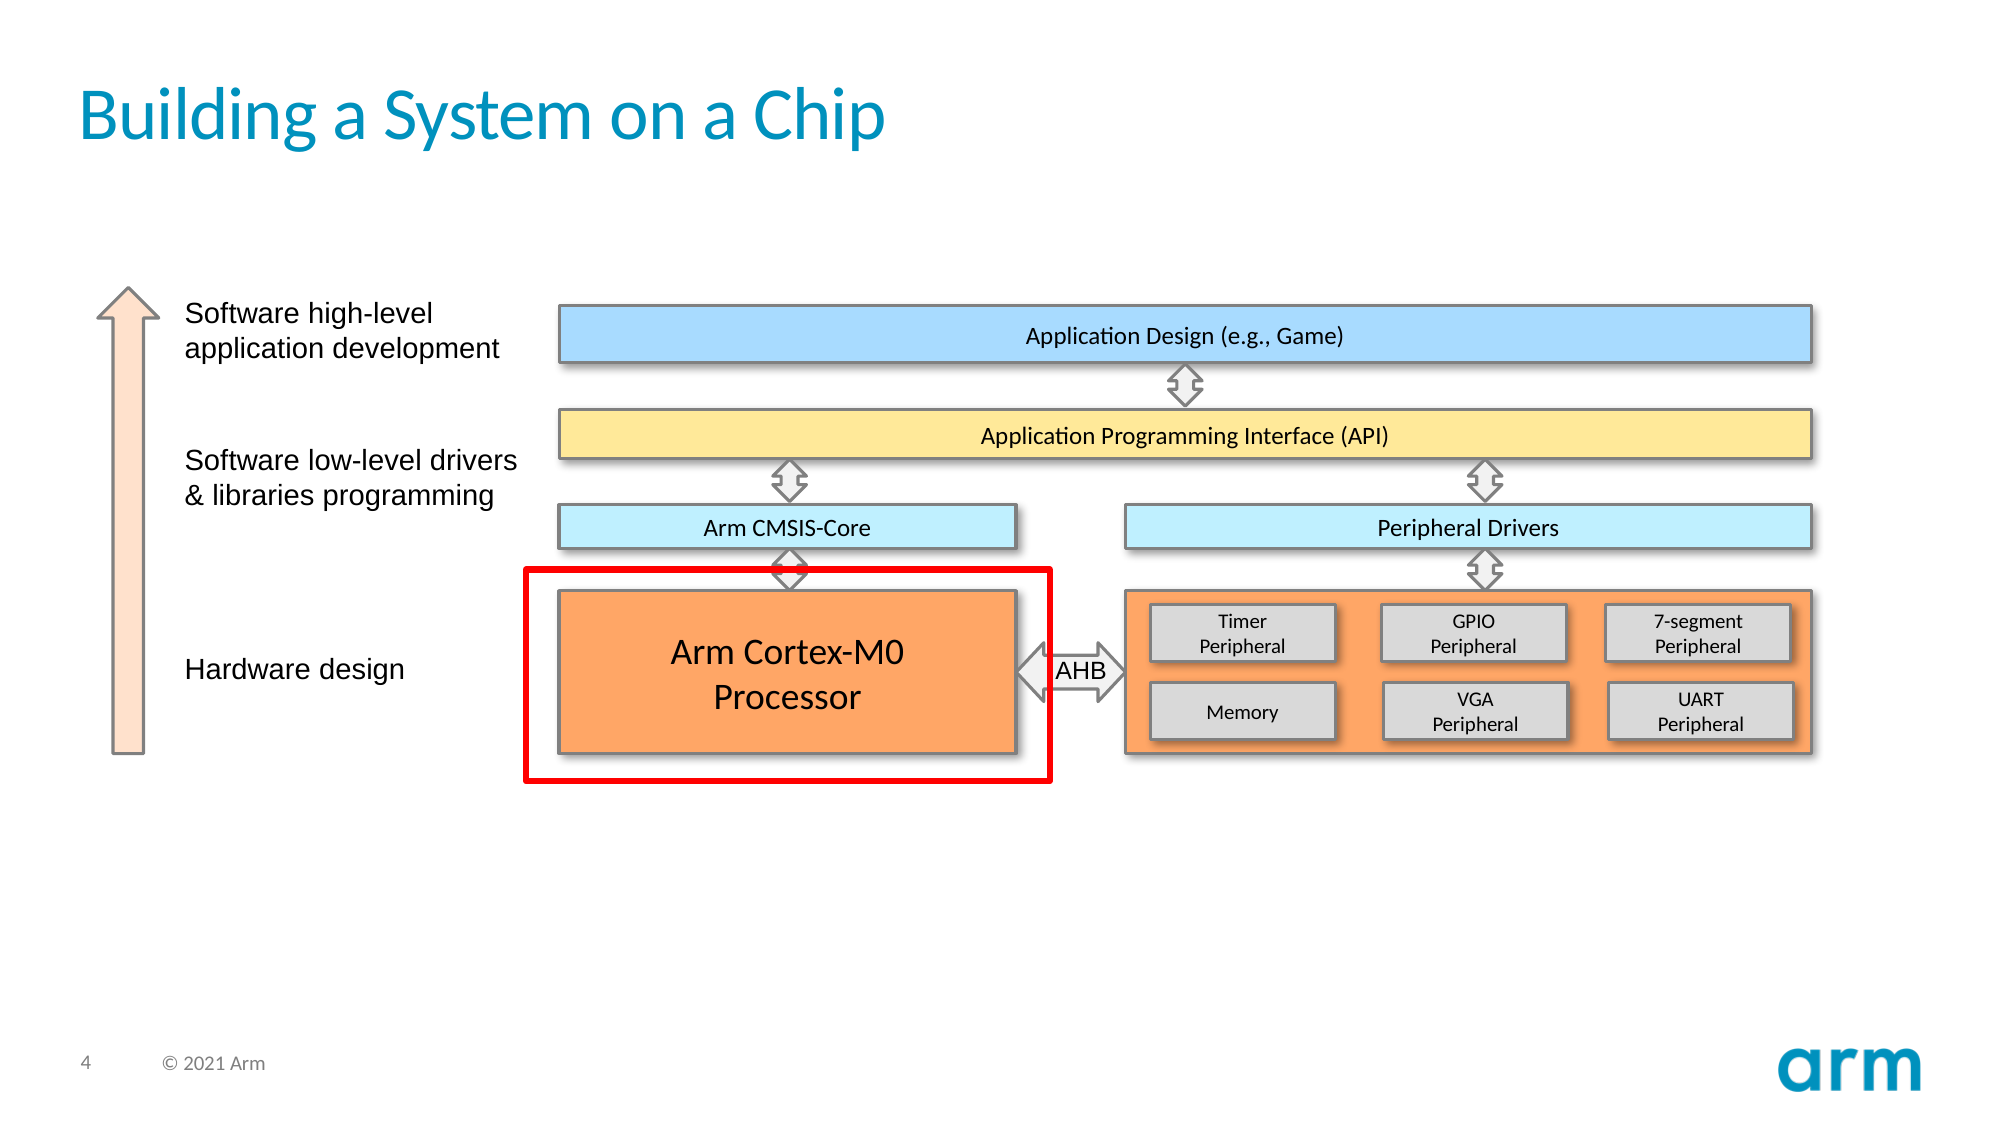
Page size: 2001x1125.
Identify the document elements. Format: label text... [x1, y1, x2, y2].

text_box Application Design (e.g., Game) [623, 305, 1812, 363]
text_box [772, 459, 807, 502]
text_box Peripheral Drivers [1125, 504, 1812, 549]
text_box [1098, 692, 1107, 702]
text_box Software low-level drivers & libraries programming [169, 434, 559, 519]
text_box Software high-level application development [169, 287, 623, 373]
text_box [772, 548, 807, 569]
text_box Timer Peripheral [1150, 604, 1336, 662]
text_box [1468, 548, 1503, 591]
text_box 7-segment Peripheral [1605, 604, 1791, 662]
text_box UART Peripheral [1608, 682, 1794, 740]
text_box Arm CMSIS-Core [559, 504, 1017, 549]
text_box [1125, 590, 1812, 754]
text_box [526, 569, 1050, 782]
text_box AHB [1050, 646, 1144, 692]
text_box VGA Peripheral [1383, 682, 1569, 740]
text_box GPIO Peripheral [1381, 604, 1567, 662]
text_box [97, 287, 159, 754]
text_box Memory [1150, 682, 1336, 740]
text_box [1468, 459, 1503, 502]
text_box Application Programming Interface (API) [559, 409, 1812, 459]
picture [1777, 1047, 1922, 1093]
text_box [1168, 363, 1203, 407]
title Building a System on a Chip [78, 78, 1922, 186]
text_box Hardware design [169, 643, 526, 693]
